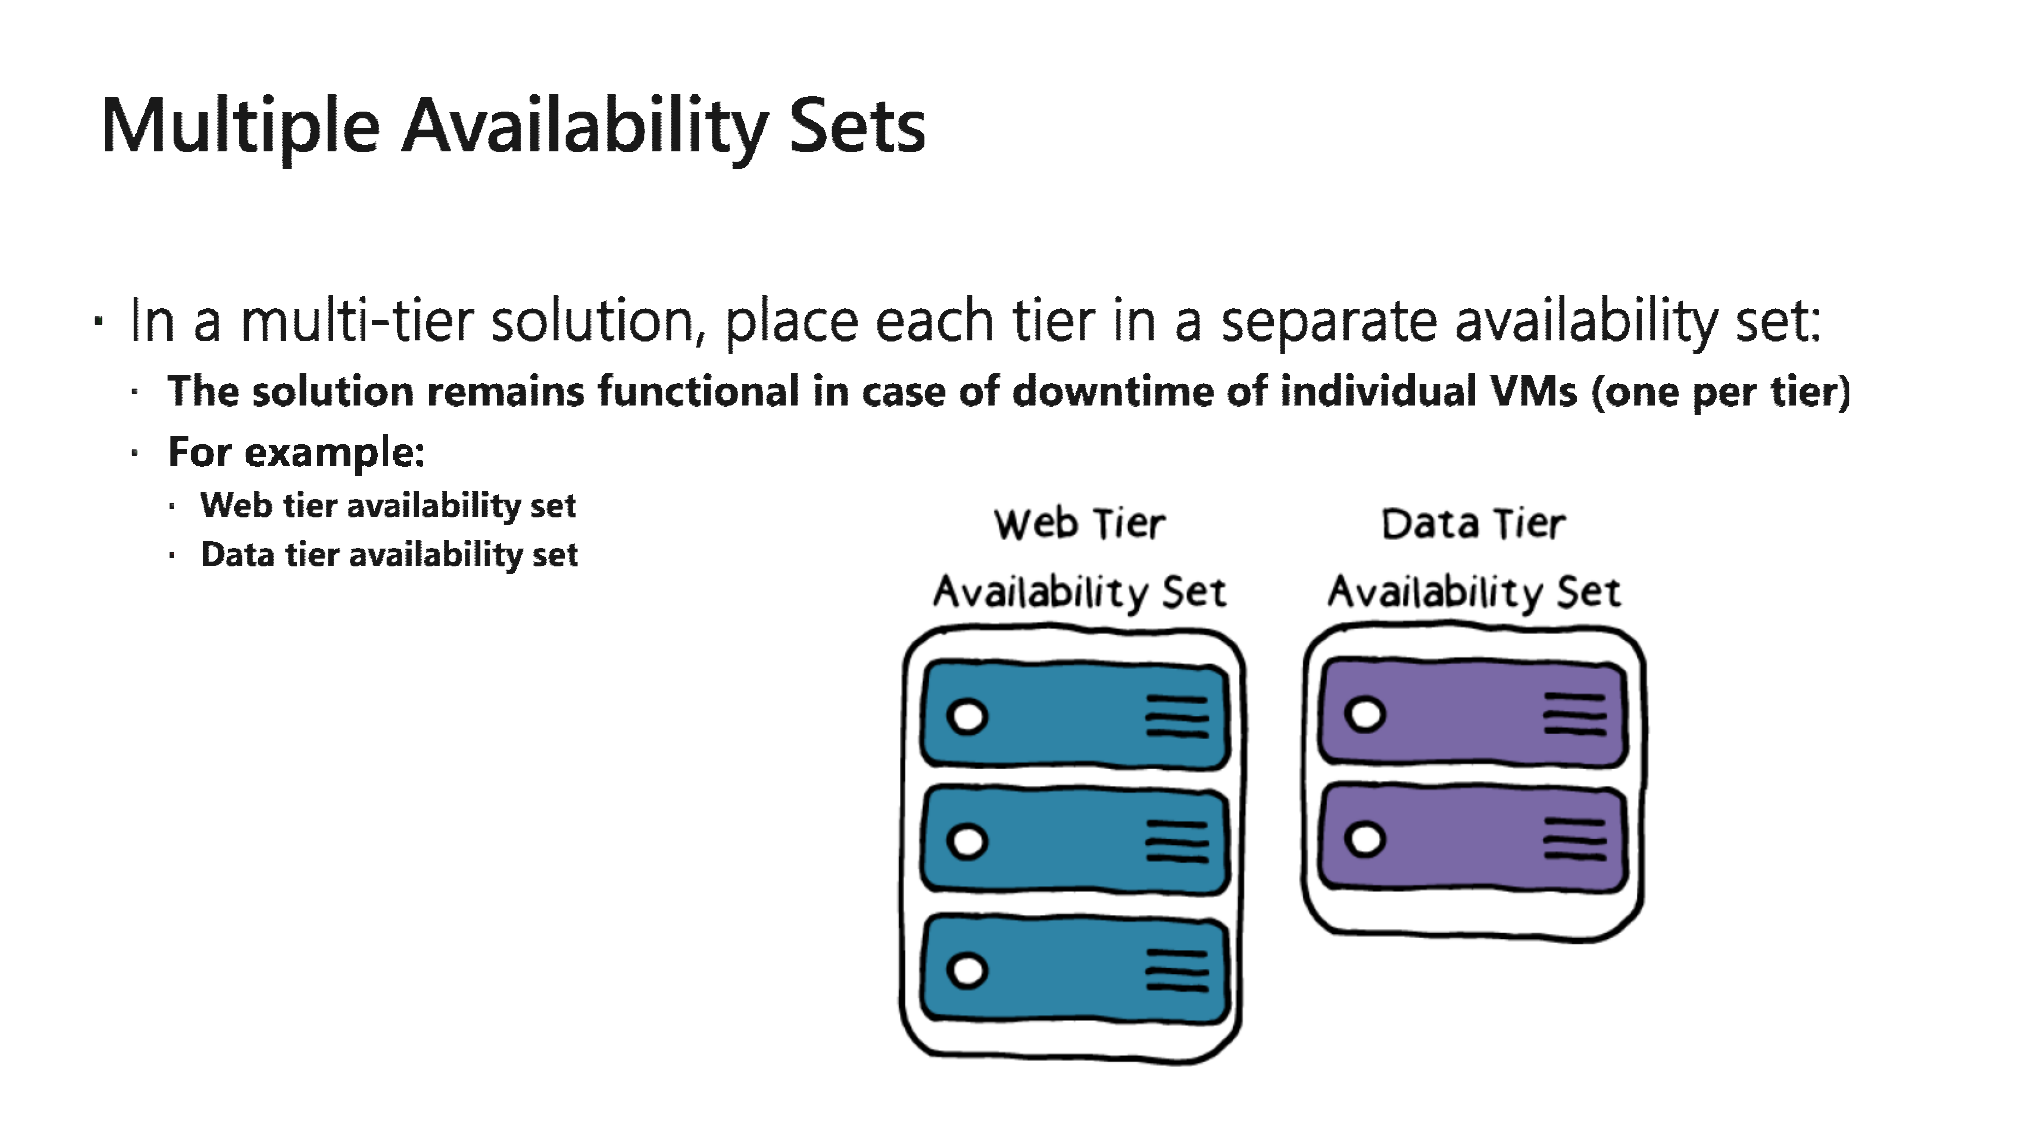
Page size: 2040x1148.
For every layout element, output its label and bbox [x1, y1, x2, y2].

text_box [131, 449, 138, 456]
text_box [170, 434, 423, 476]
text_box [392, 295, 1819, 354]
text_box [203, 540, 578, 574]
text_box [94, 316, 103, 325]
text_box [200, 491, 576, 525]
text_box [133, 295, 366, 341]
text_box [167, 373, 1850, 415]
picture [844, 471, 1691, 1097]
text_box [372, 320, 389, 325]
text_box [105, 94, 925, 169]
text_box [131, 388, 138, 394]
